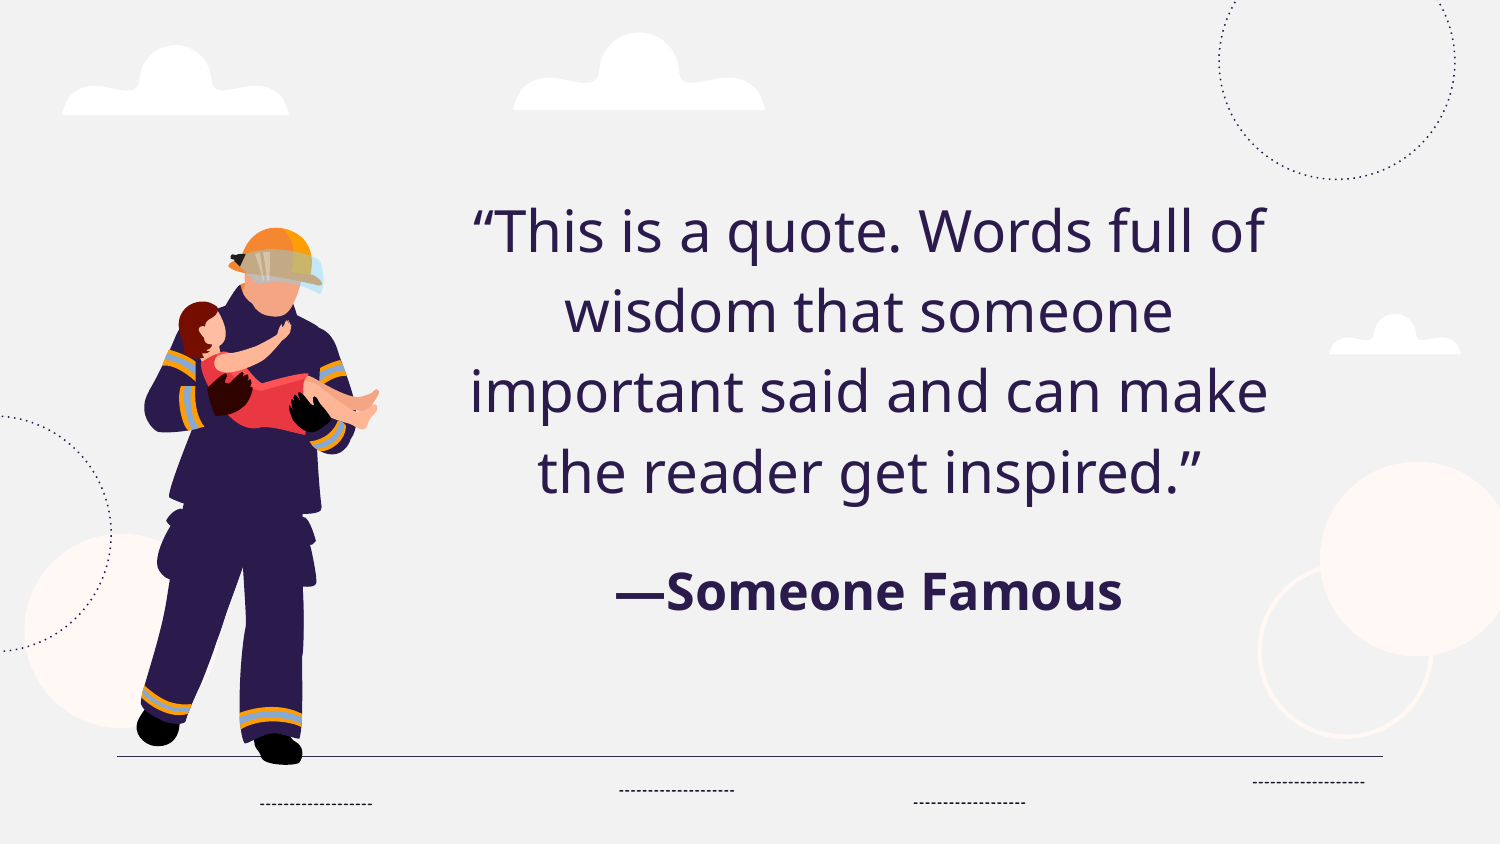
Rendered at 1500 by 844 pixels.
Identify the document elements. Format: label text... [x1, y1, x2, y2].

subtitle “This is a quote. Words full of wisdom that someone important said and can make the reader get inspired.” [418, 202, 1320, 520]
title —Someone Famous [418, 543, 1320, 610]
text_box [130, 227, 381, 766]
